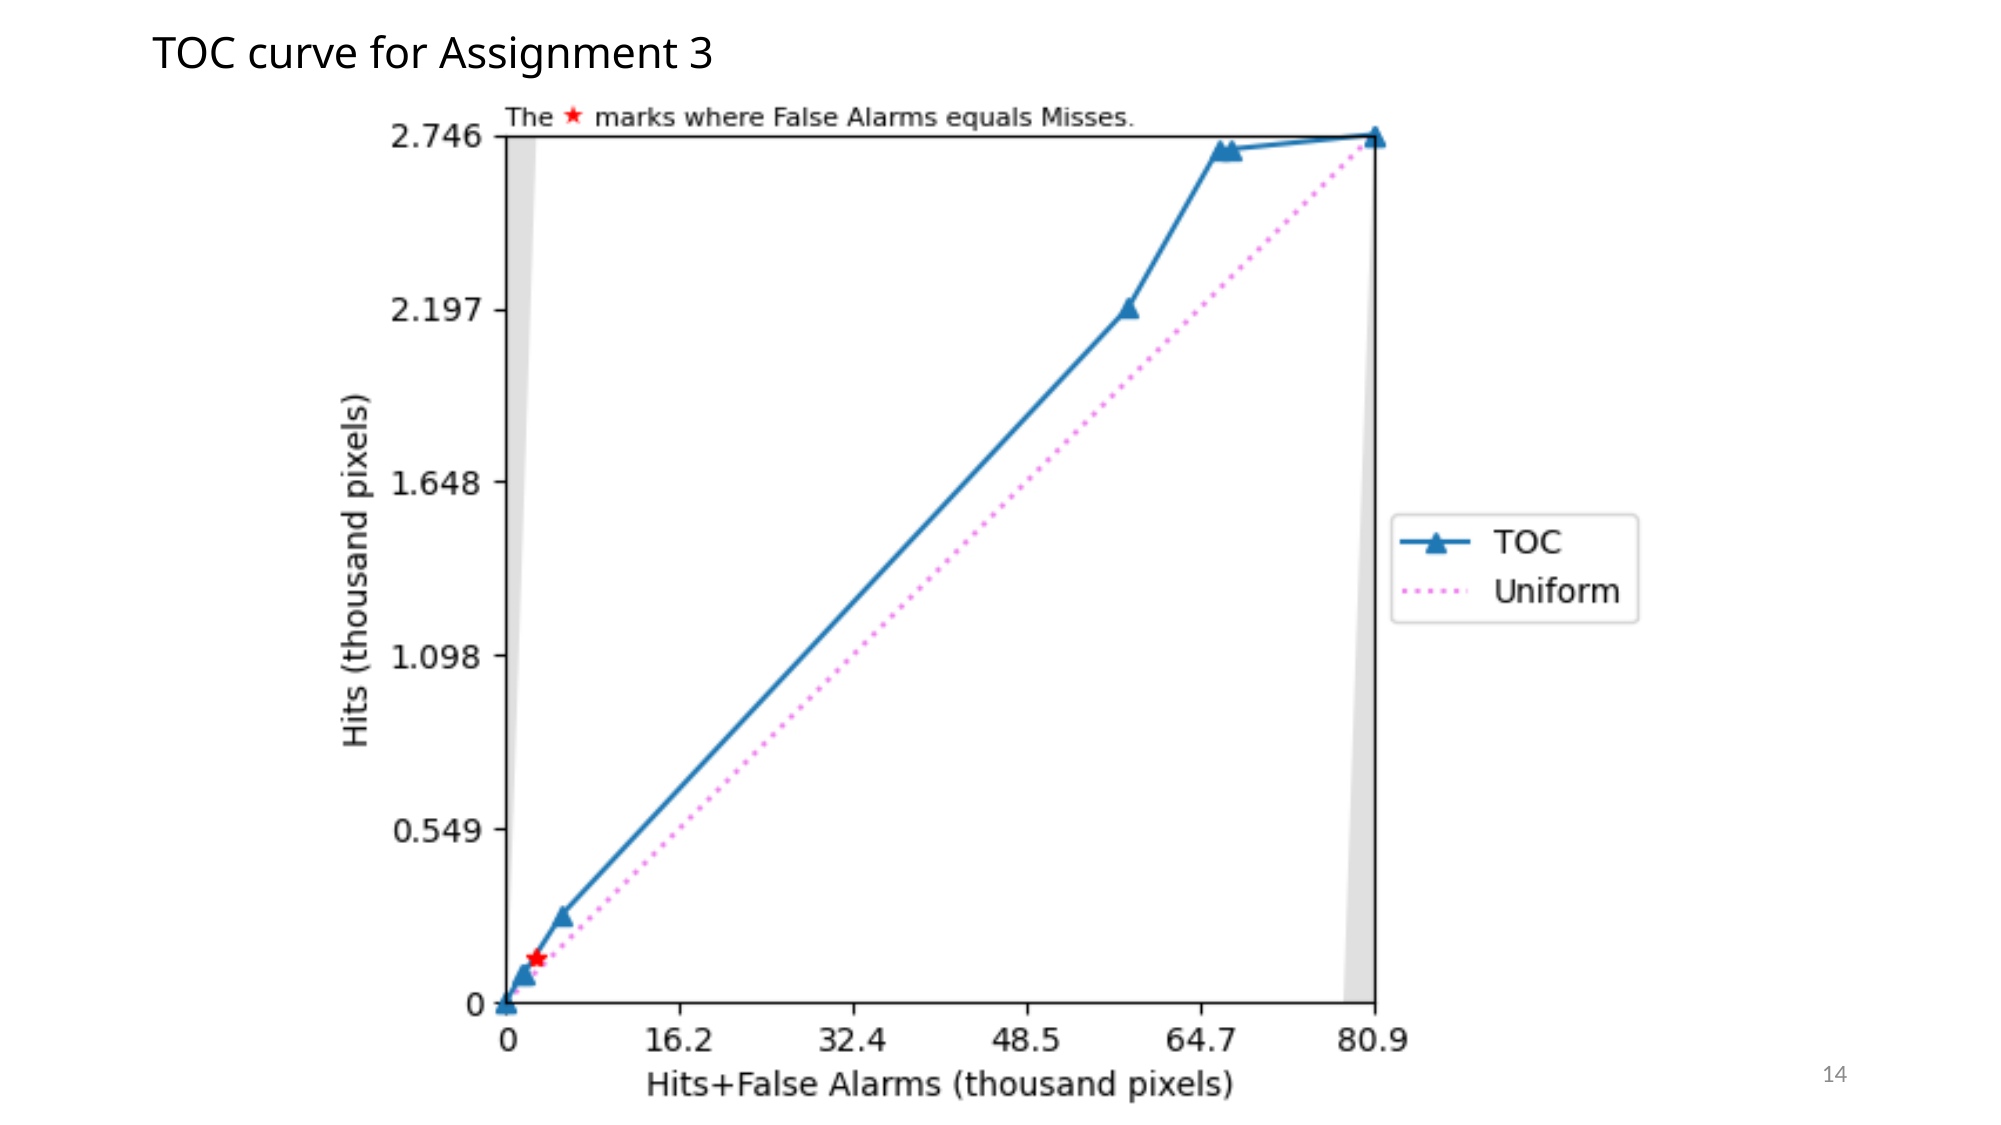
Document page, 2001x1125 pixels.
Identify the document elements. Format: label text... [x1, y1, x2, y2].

title TOC curve for Assignment 3 [137, 23, 1863, 86]
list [327, 96, 1657, 1113]
slide_number 14 [1657, 1042, 1863, 1103]
